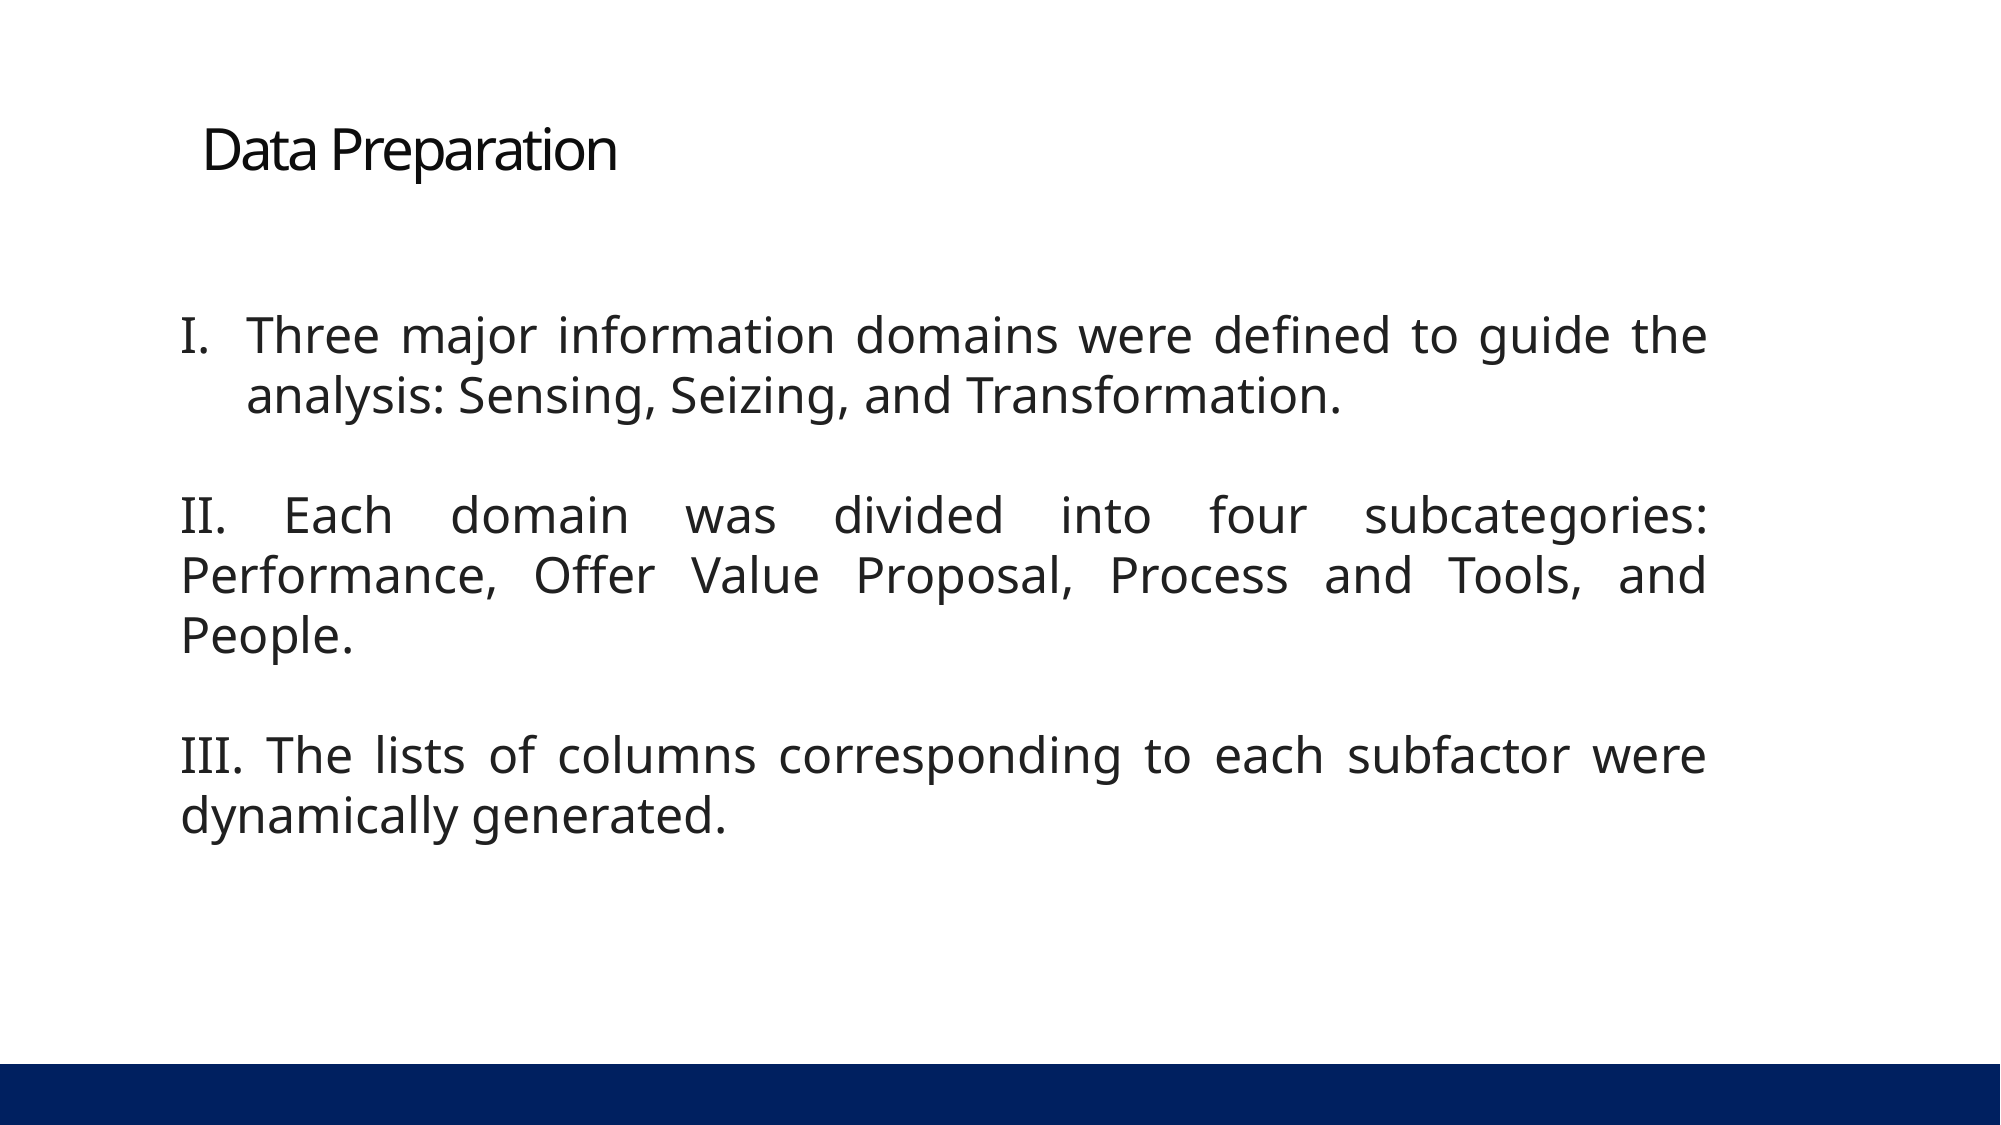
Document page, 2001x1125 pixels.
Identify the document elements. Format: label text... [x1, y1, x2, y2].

title Data Preparation [165, 88, 1153, 215]
text_box Three major information domains were defined to guide the analysis: Sensing, Seizing, and Transformation. II. Each domain was divided into four subcategories: Performance, Offer Value Proposal, Process and Tools, and People. III. The lists of columns corresponding to each subfactor were dynamically generated. [165, 235, 1724, 851]
text_box [0, 1064, 2000, 1125]
